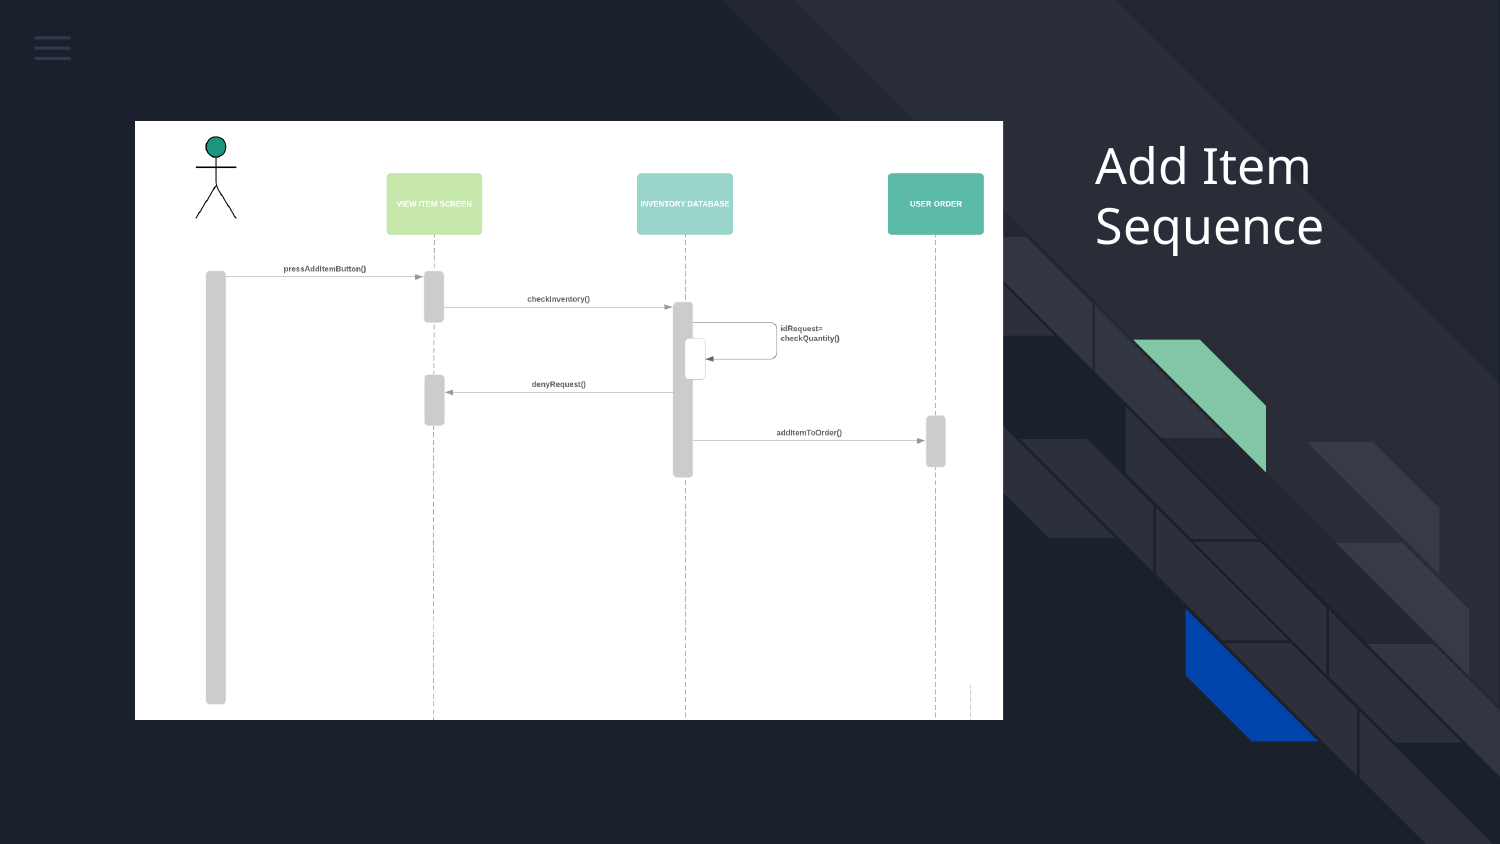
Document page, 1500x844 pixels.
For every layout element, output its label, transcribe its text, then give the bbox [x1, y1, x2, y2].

text_box Add Item Sequence [1080, 103, 1500, 286]
picture [134, 120, 1004, 720]
